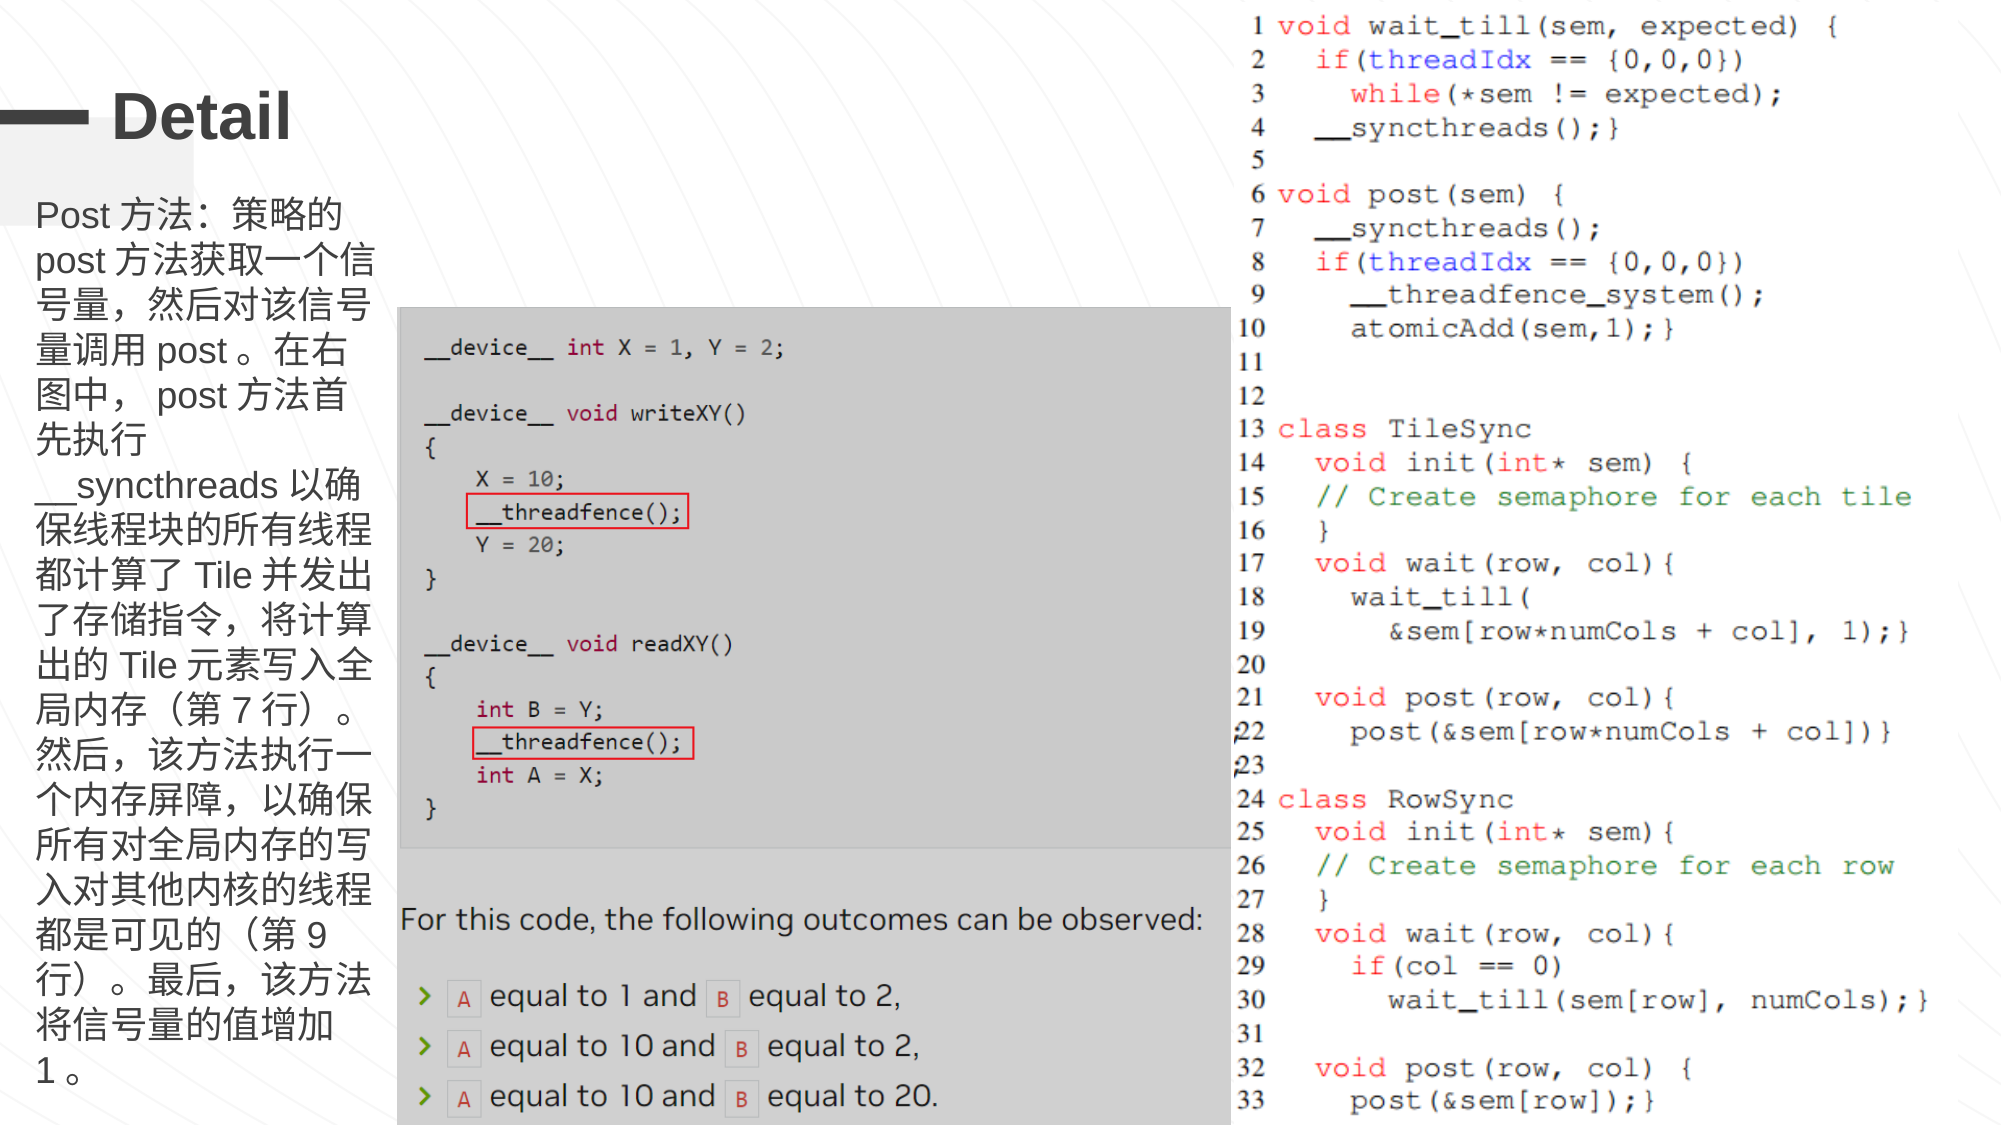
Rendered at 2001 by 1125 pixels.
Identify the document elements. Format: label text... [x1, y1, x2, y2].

picture [397, 307, 1231, 1125]
picture [1234, 2, 1958, 1125]
title Detail [96, 81, 309, 161]
text_box Post方法：策略的post方法获取一个信号量，然后对该信号量调用post。在右图中，post方法首先执行__syncthreads以确保线程块的所有线程都计算了Tile并发出了存储指令，将计算出的Tile元素写入全局内存（第7行）。然后，该方法执行一个内存屏障，以确保所有对全局内存的写入对其他内核的线程都是可见的（第9行）。最后，该方法将信号量的值增加1。 [20, 184, 398, 1099]
